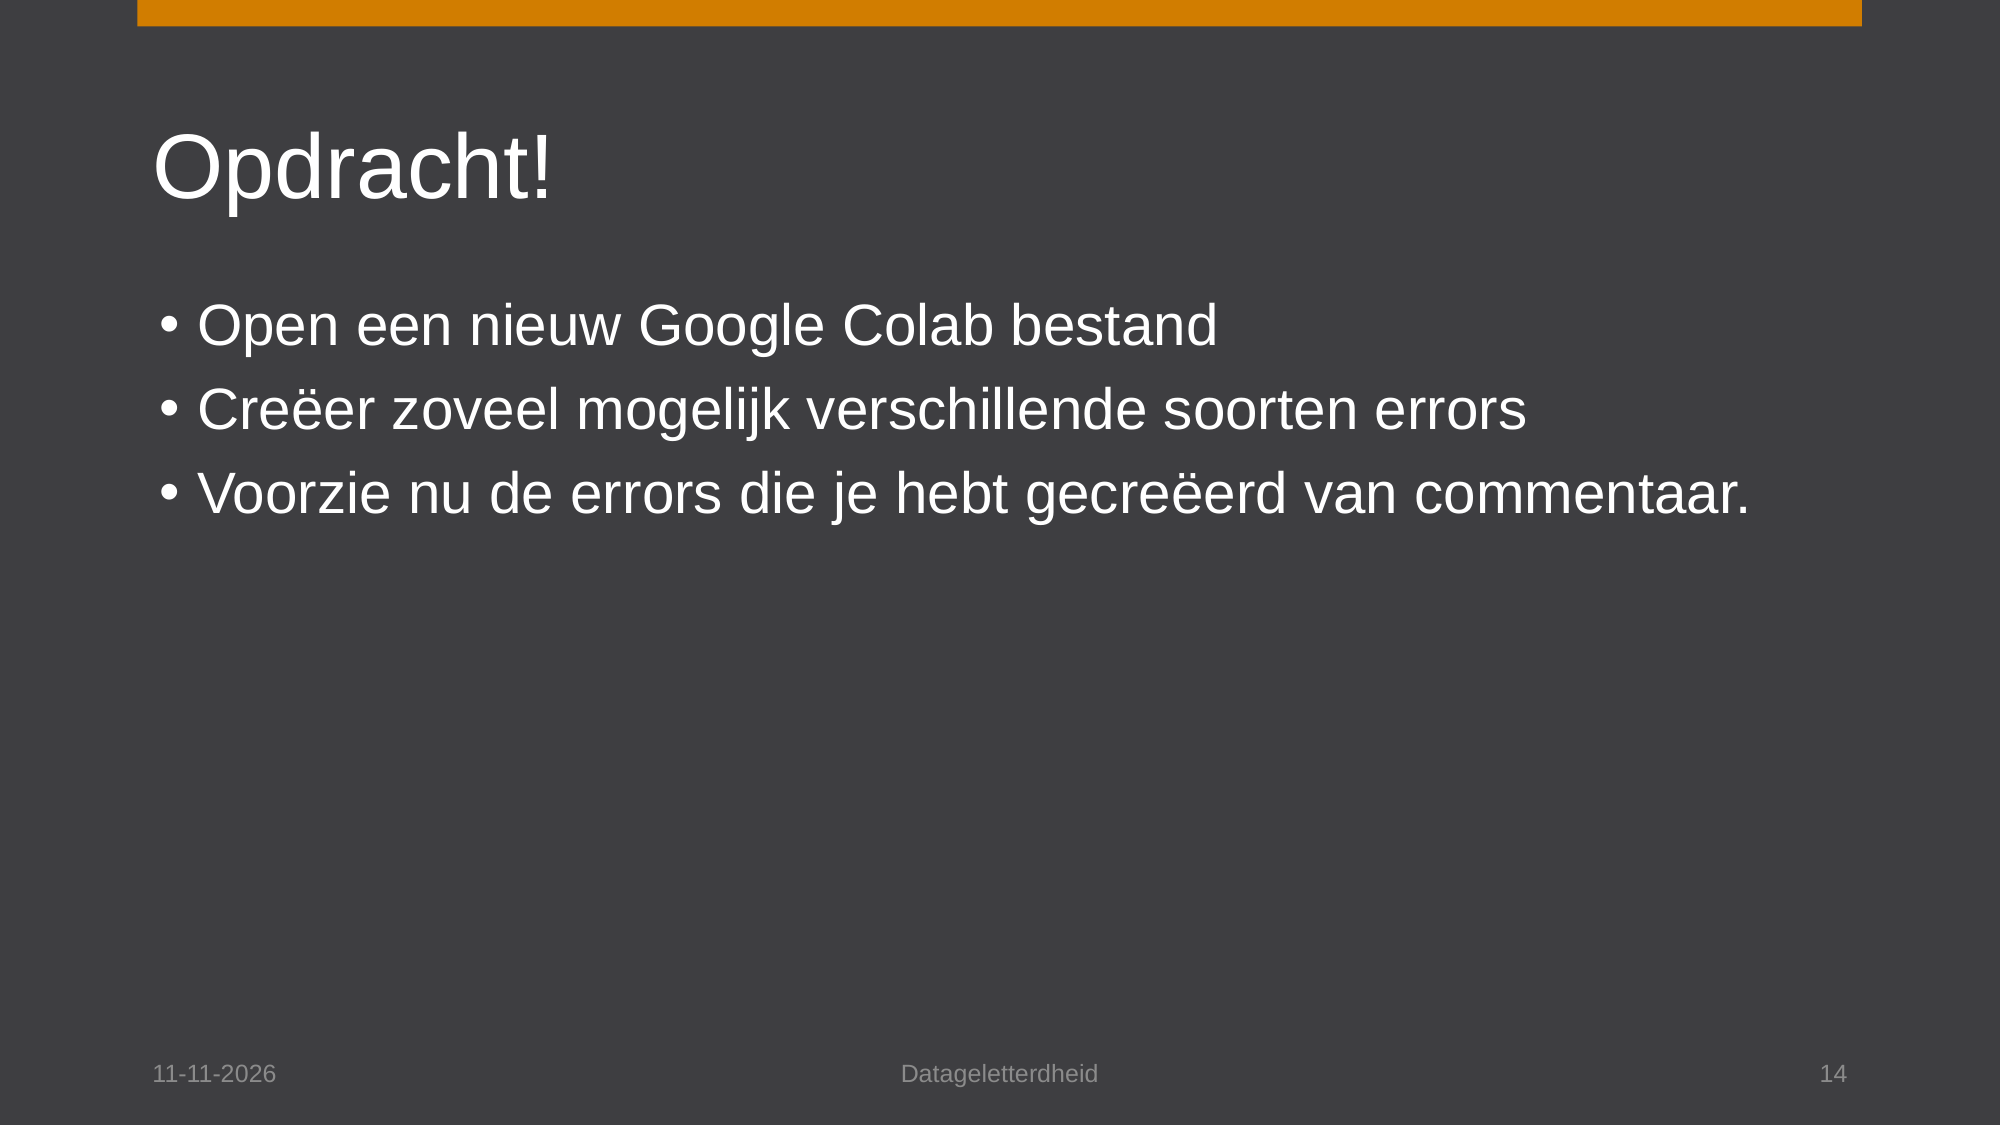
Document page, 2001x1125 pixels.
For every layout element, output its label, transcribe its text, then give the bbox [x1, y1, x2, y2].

title Opdracht! [137, 59, 1863, 278]
slide_number 14 [1412, 1042, 1863, 1103]
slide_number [137, 1042, 588, 1103]
footer Datageletterdheid [662, 1042, 1338, 1103]
list Open een nieuw Google Colab bestand Creëer zoveel mogelijk verschillende soorten errors Voorzie nu de errors die je hebt gecreëerd van commentaar. [144, 287, 1856, 1002]
